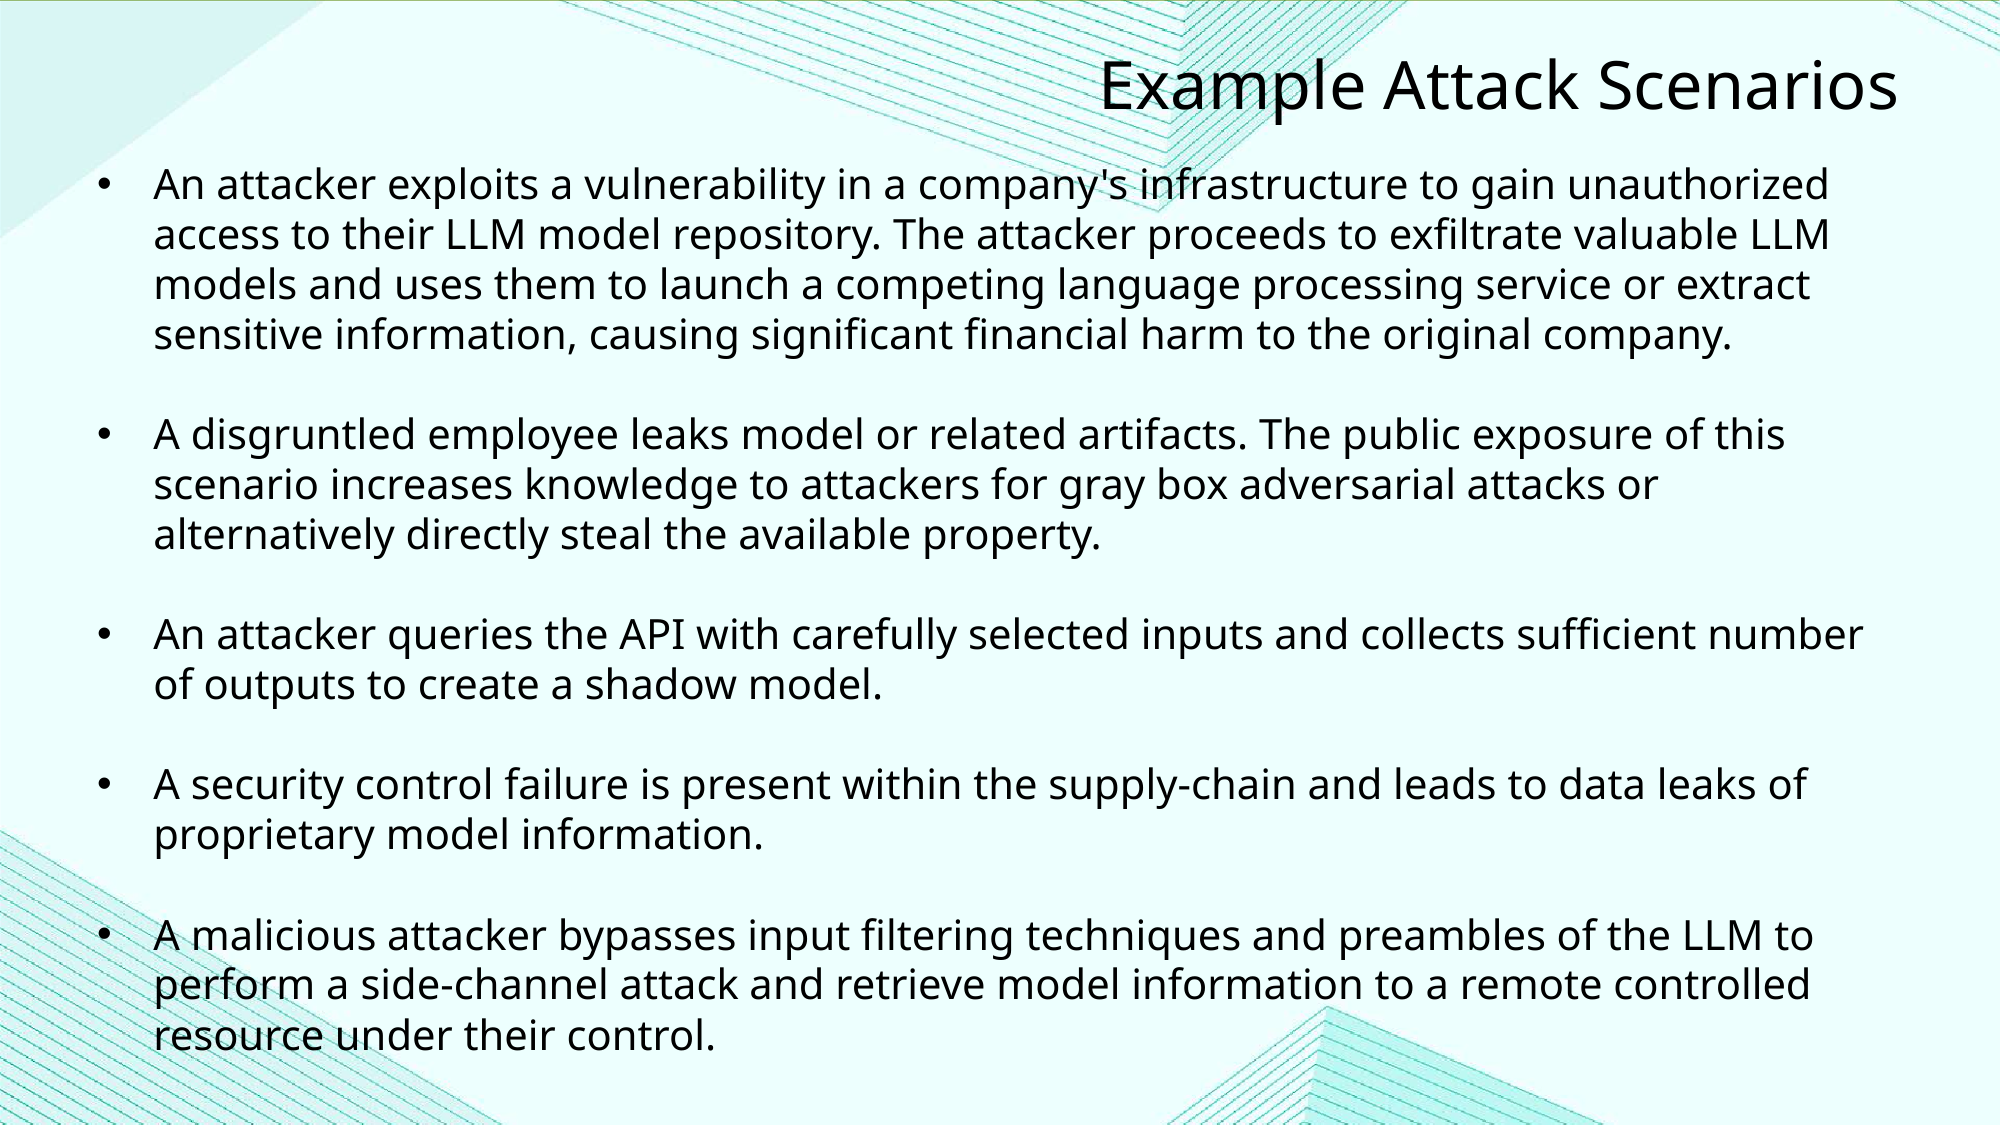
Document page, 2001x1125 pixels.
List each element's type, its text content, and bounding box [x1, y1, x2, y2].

text_box Example Attack Scenarios [1083, 35, 1915, 131]
picture [0, 0, 2000, 1125]
text_box An attacker exploits a vulnerability in a company's infrastructure to gain unauthorized access to their LLM model repository. The attacker proceeds to exfiltrate valuable LLM models and uses them to launch a competing language processing service or extract sensitive information, causing significant financial harm to the original company. A disgruntled employee leaks model or related artifacts. The public exposure of this scenario increases knowledge to attackers for gray box adversarial attacks or alternatively directly steal the available property. An attacker queries the API with carefully selected inputs and collects sufficient number of outputs to create a shadow model. A security control failure is present within the supply-chain and leads to data leaks of proprietary model information. A malicious attacker bypasses input filtering techniques and preambles of the LLM to perform a side-channel attack and retrieve model information to a remote controlled resource under their control. [82, 150, 1918, 1066]
